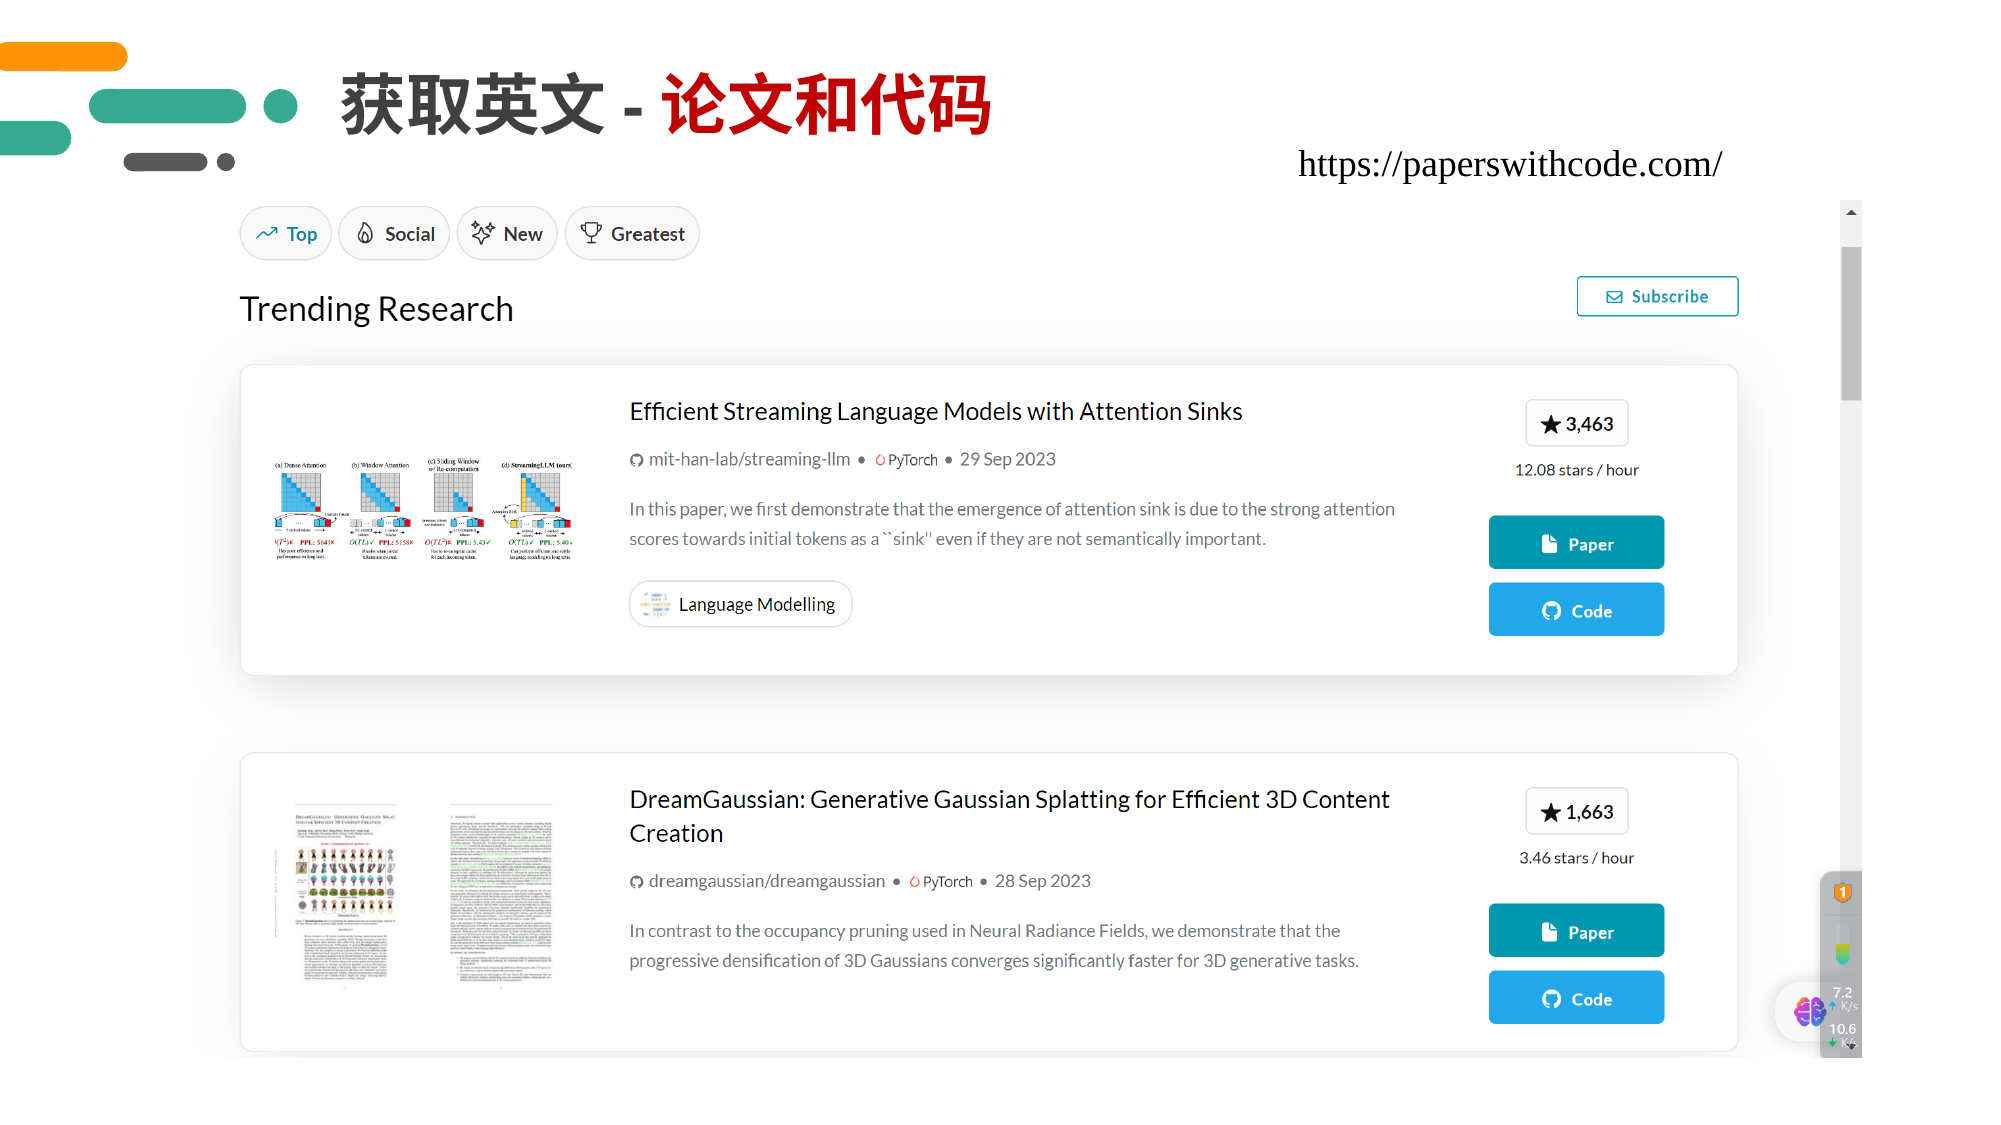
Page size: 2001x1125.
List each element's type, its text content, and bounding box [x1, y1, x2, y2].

text_box https://paperswithcode.com/ [1283, 131, 1739, 192]
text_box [0, 41, 997, 172]
picture [138, 200, 1862, 1058]
